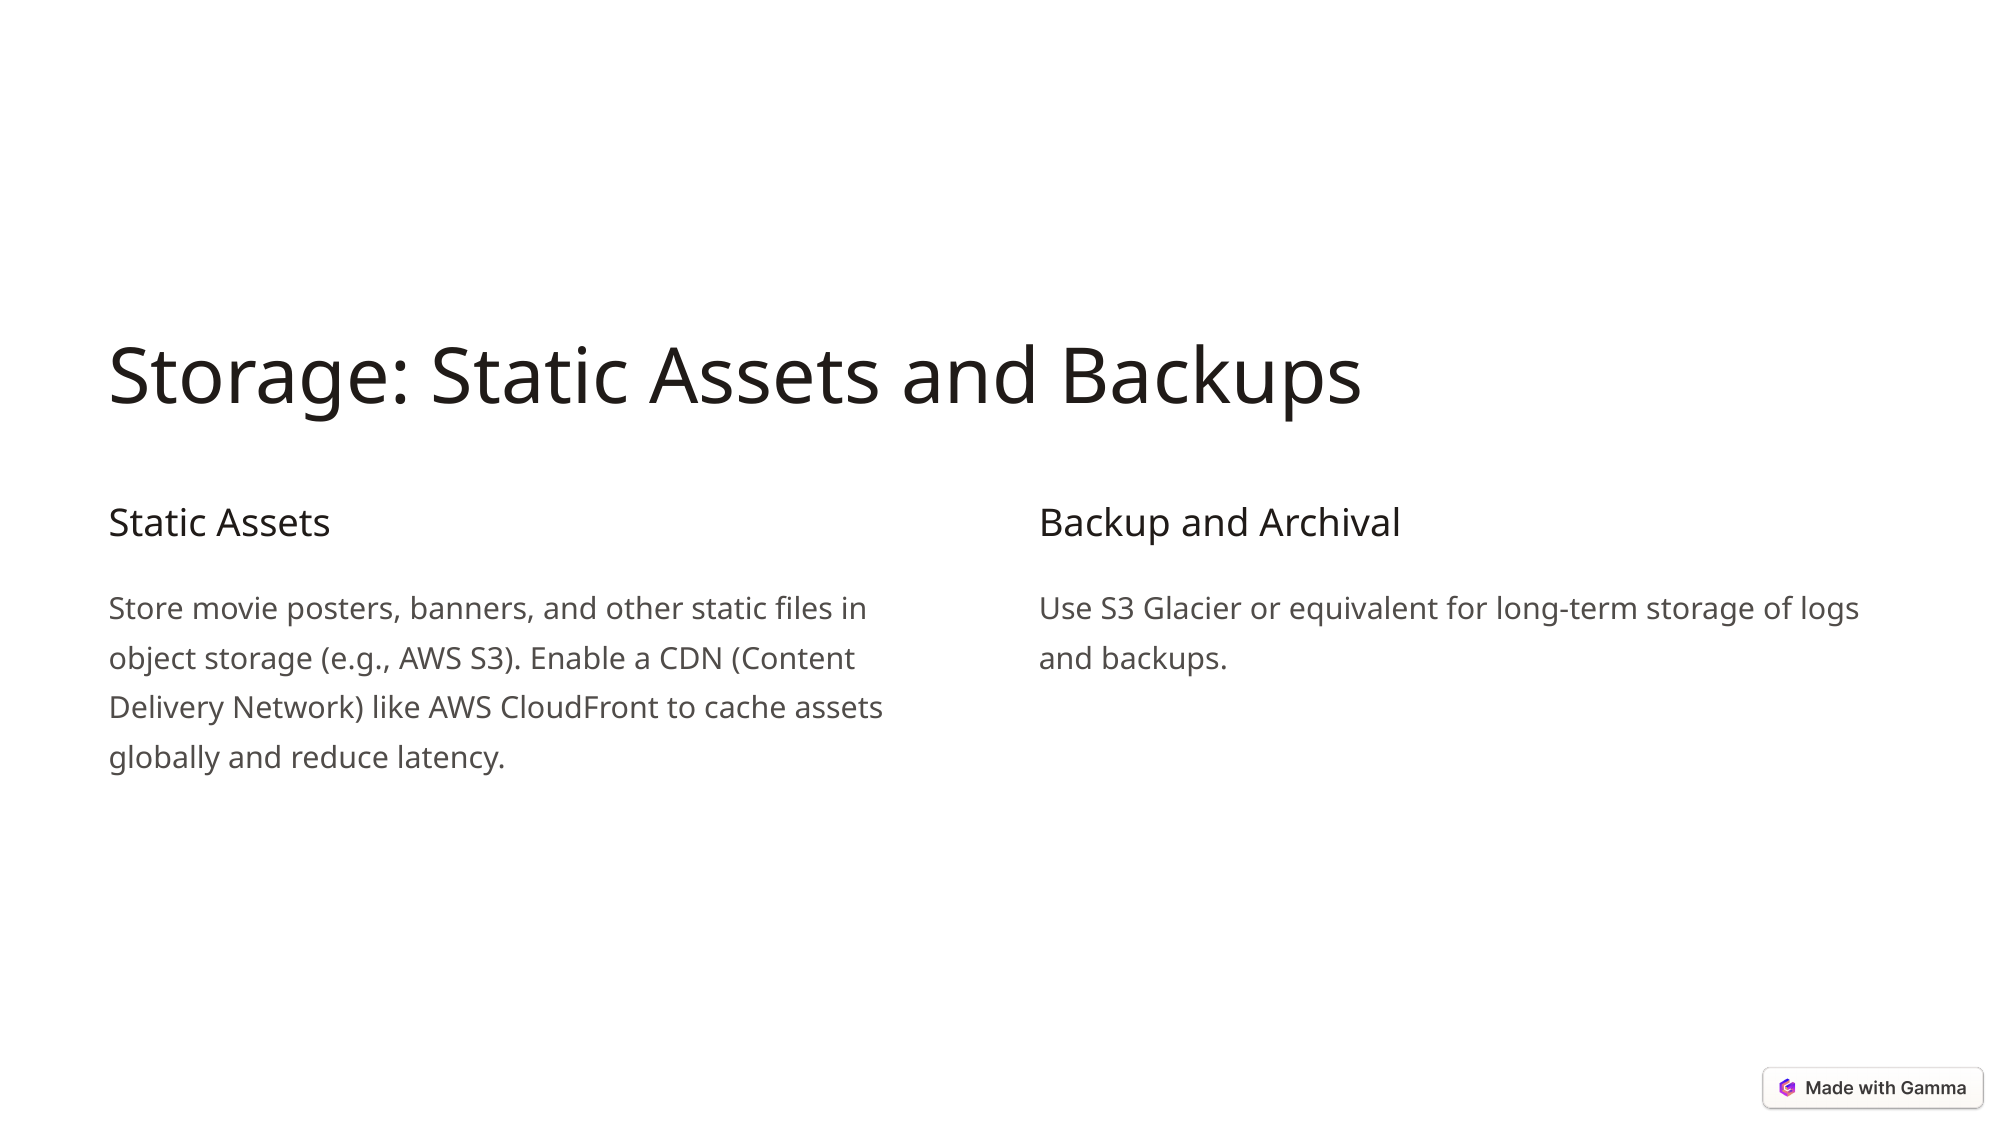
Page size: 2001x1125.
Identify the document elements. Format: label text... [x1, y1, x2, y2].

picture [1755, 1059, 1991, 1116]
text_box Use S3 Glacier or equivalent for long-term storage of logs and backups. [1038, 576, 1893, 676]
text_box Backup and Archival [1038, 496, 1428, 546]
text_box Store movie posters, banners, and other static files in object storage (e.g., AWS S3). Enable a CDN (Content Delivery Network) like AWS CloudFront to cache assets globally and reduce latency. [108, 576, 963, 775]
text_box Static Assets [108, 496, 497, 546]
text_box Storage: Static Assets and Backups [108, 322, 1448, 420]
